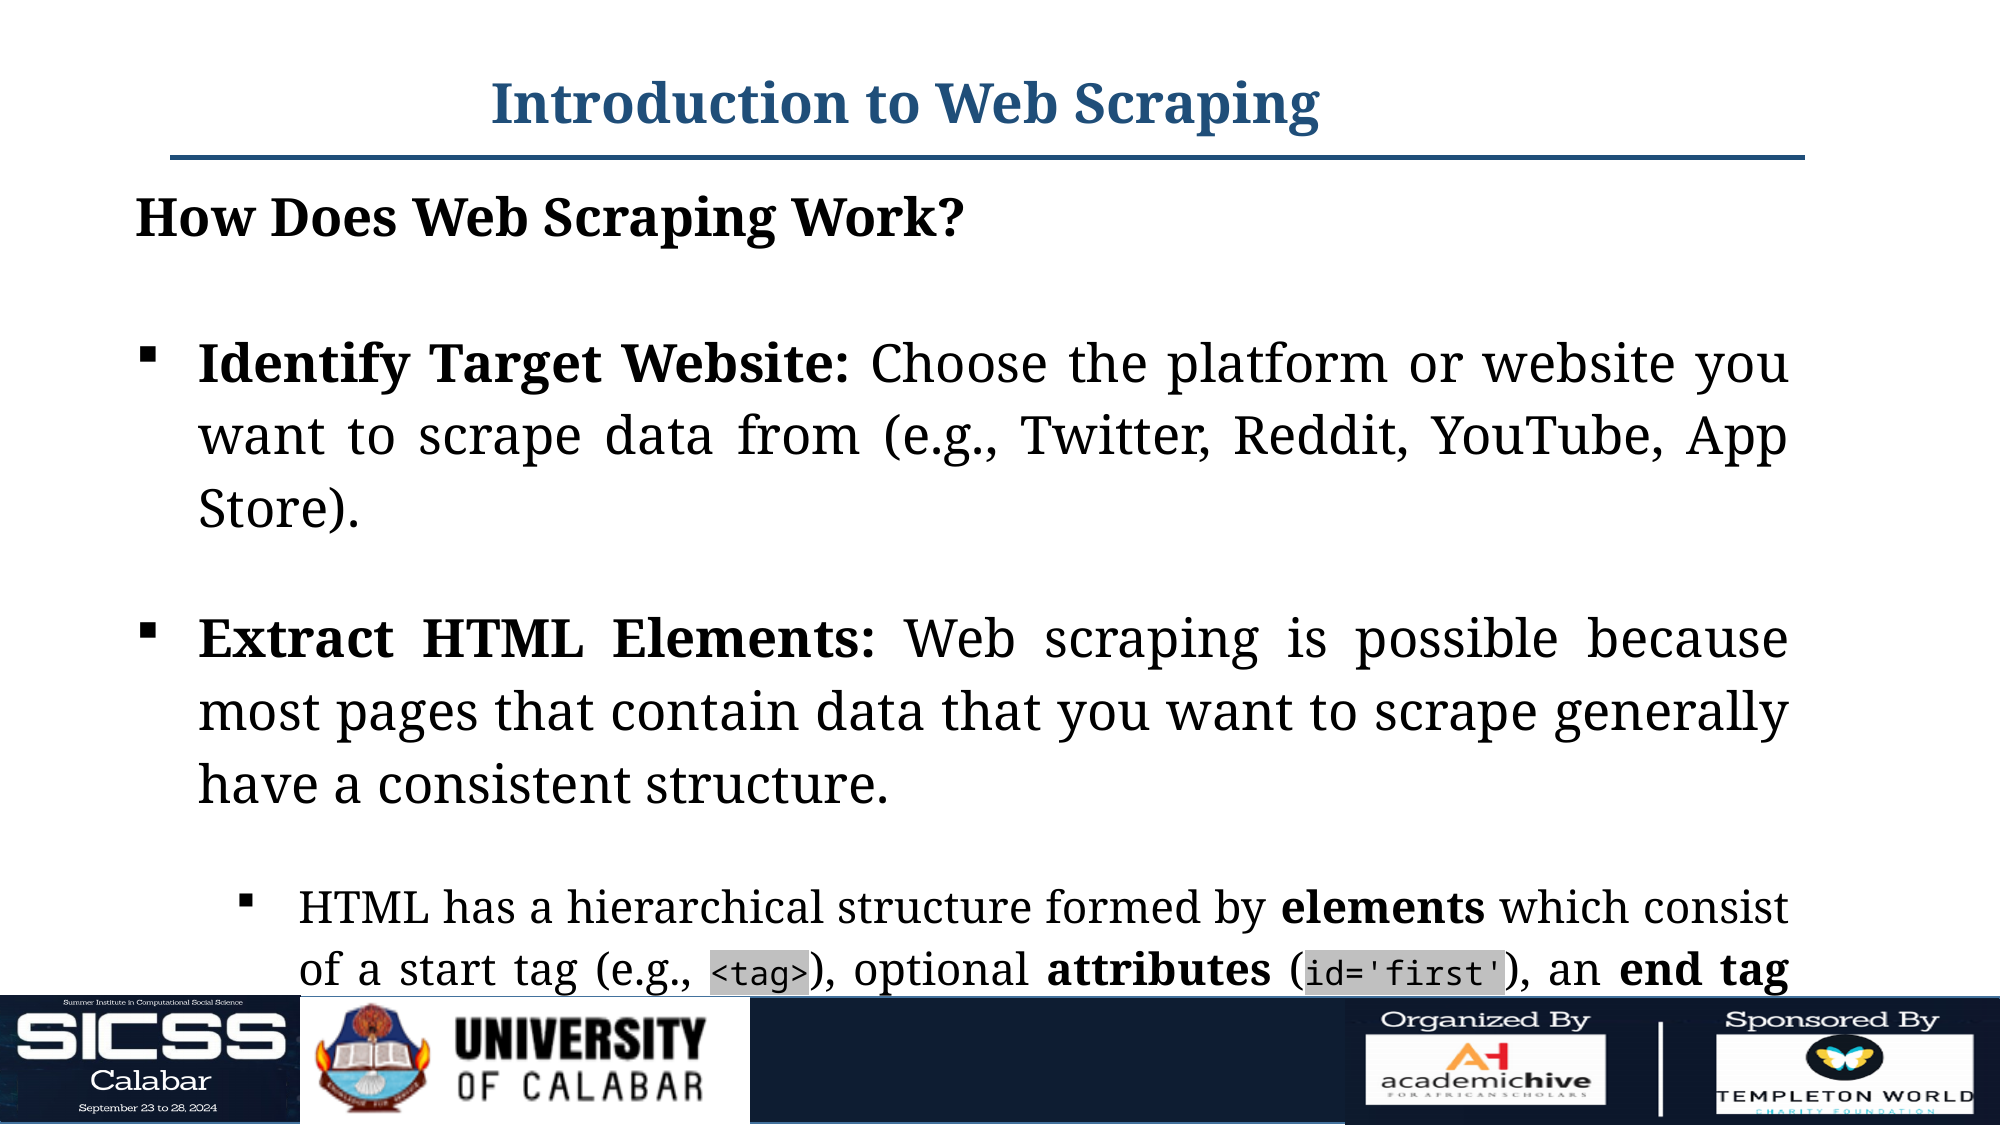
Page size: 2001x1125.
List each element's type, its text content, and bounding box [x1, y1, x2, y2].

text_box Introduction to Web Scraping [89, 47, 1724, 155]
list How Does Web Scraping Work? Identify Target Website: Choose the platform or website you want to scrape data from (e.g., Twitter, Reddit, YouTube, App Store). Extract HTML Elements: Web scraping is possible because most pages that contain data that you want to scrape generally have a consistent structure. HTML has a hierarchical structure formed by elements which consist of a start tag (e.g., <tag>), optional attributes (id='first'), an end tag (like </tag>), and contents (everything in between the start and end tag). [120, 159, 1805, 815]
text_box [0, 995, 2000, 1125]
